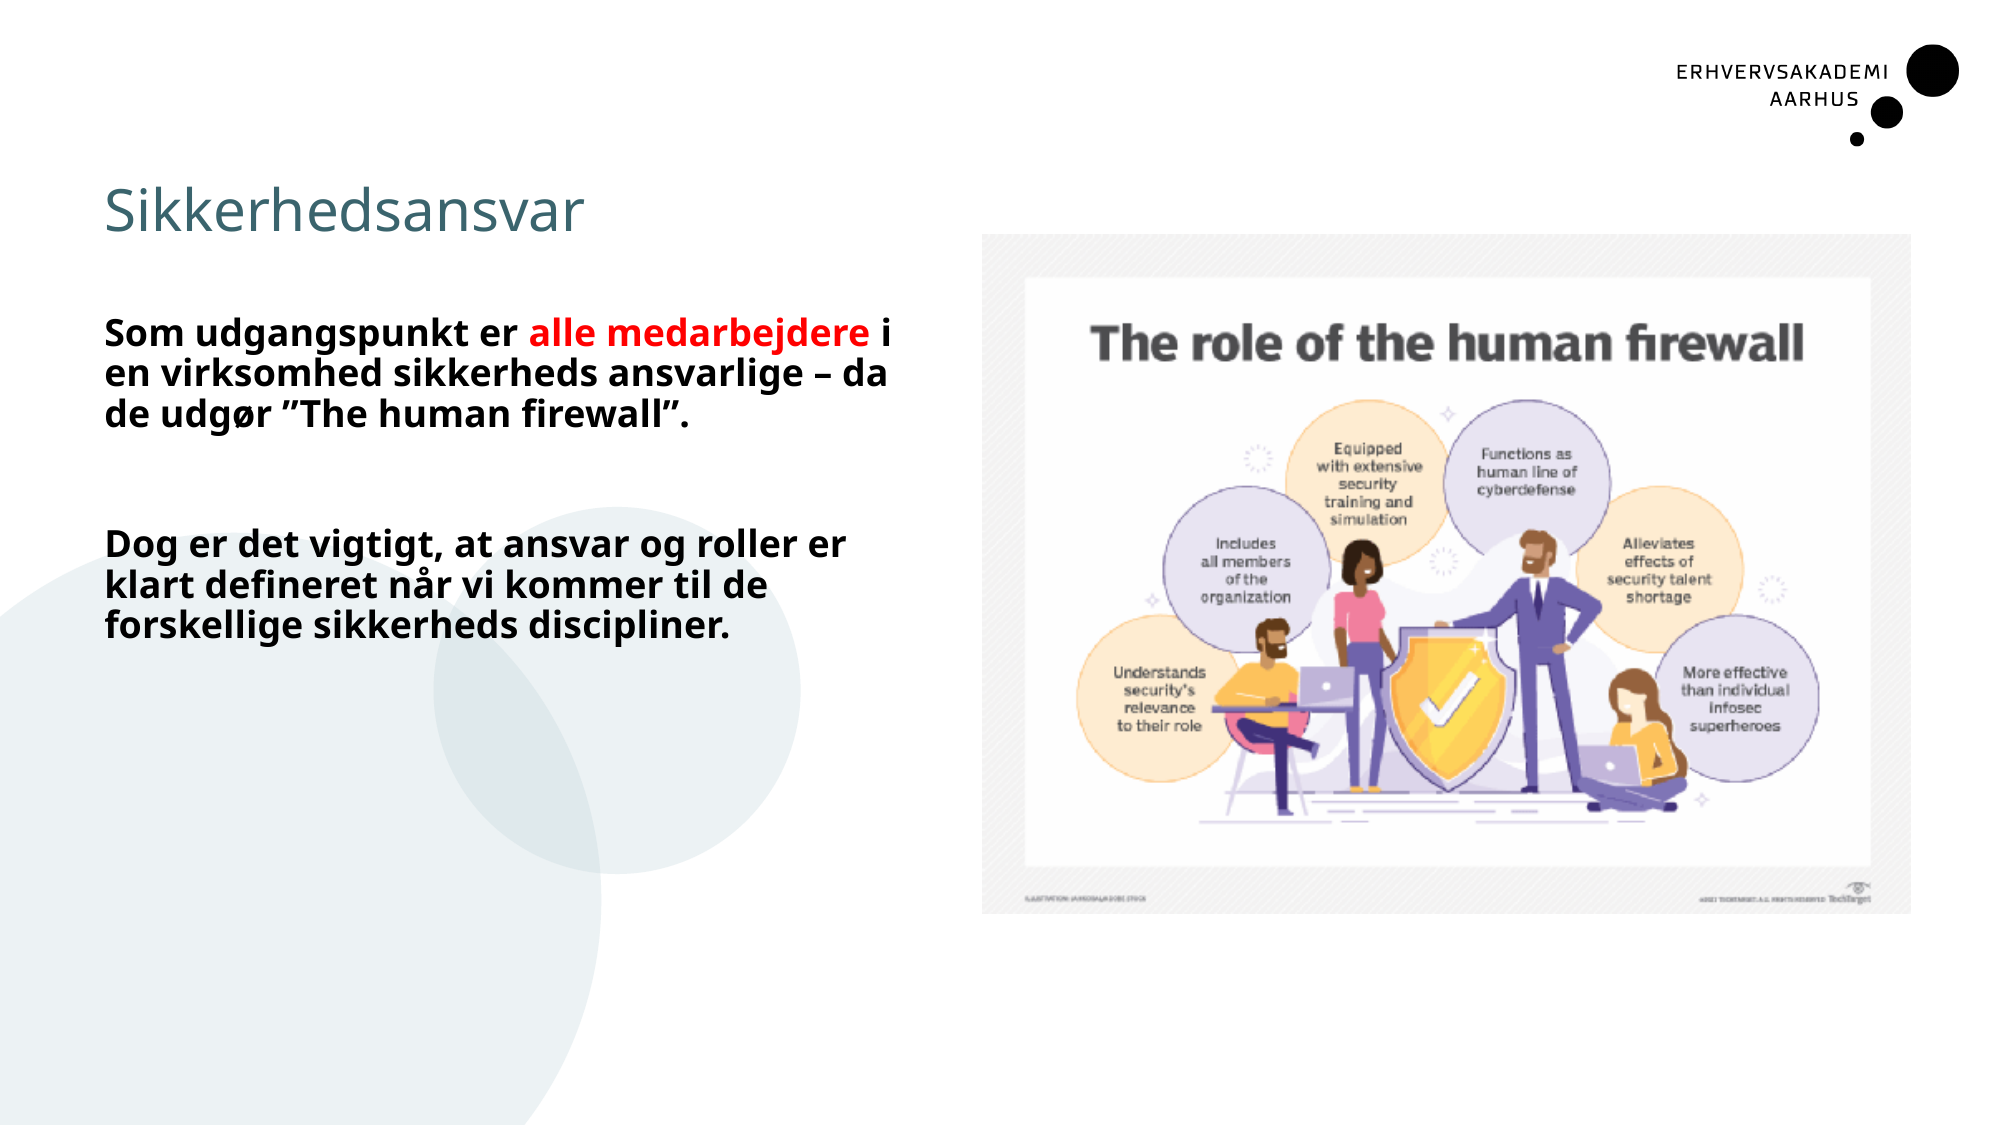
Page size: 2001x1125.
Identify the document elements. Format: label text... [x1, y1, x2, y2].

list Sikkerhedsansvar [89, 137, 946, 289]
list Som udgangspunkt er alle medarbejdere i en virksomhed sikkerheds ansvarlige – da de udgør ”The human firewall”. Dog er det vigtigt, at ansvar og roller er klart defineret når vi kommer til de forskellige sikkerheds discipliner. [89, 306, 946, 1012]
picture [982, 234, 1911, 914]
picture [1666, 38, 1965, 151]
